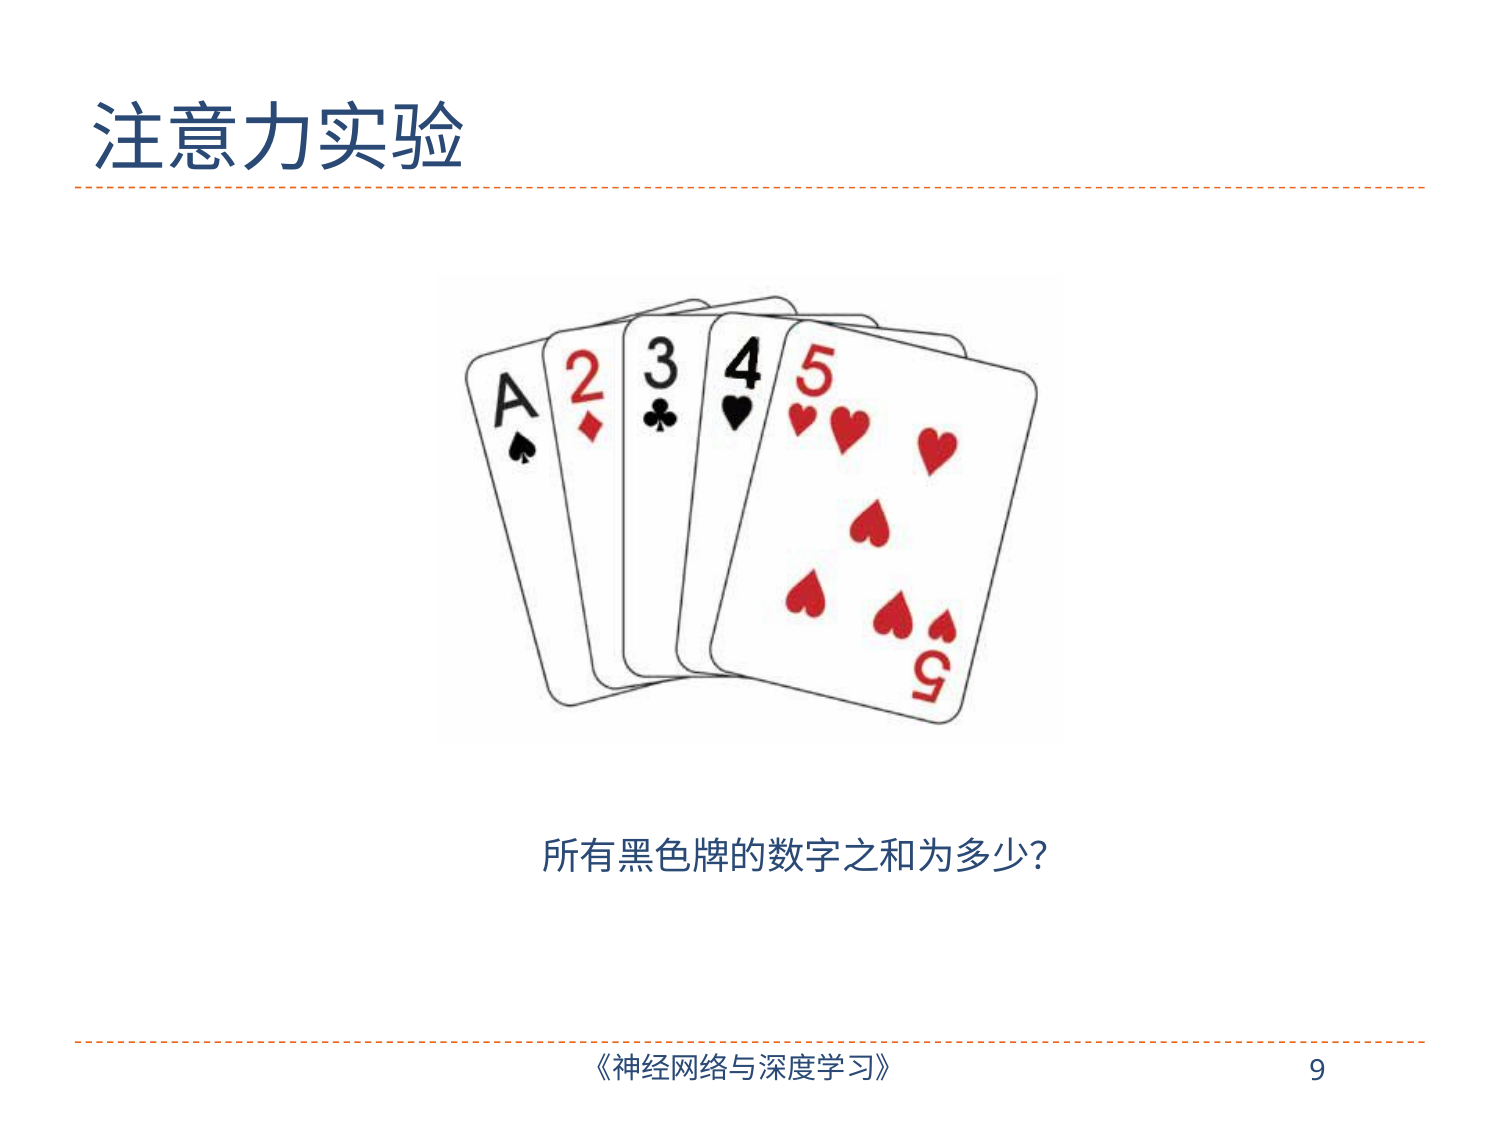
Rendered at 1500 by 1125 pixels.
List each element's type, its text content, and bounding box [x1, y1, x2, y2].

title 注意力实验 [75, 24, 1425, 188]
text_box 所有黑色牌的数字之和为多少？ [527, 824, 1083, 885]
picture [437, 274, 1063, 744]
